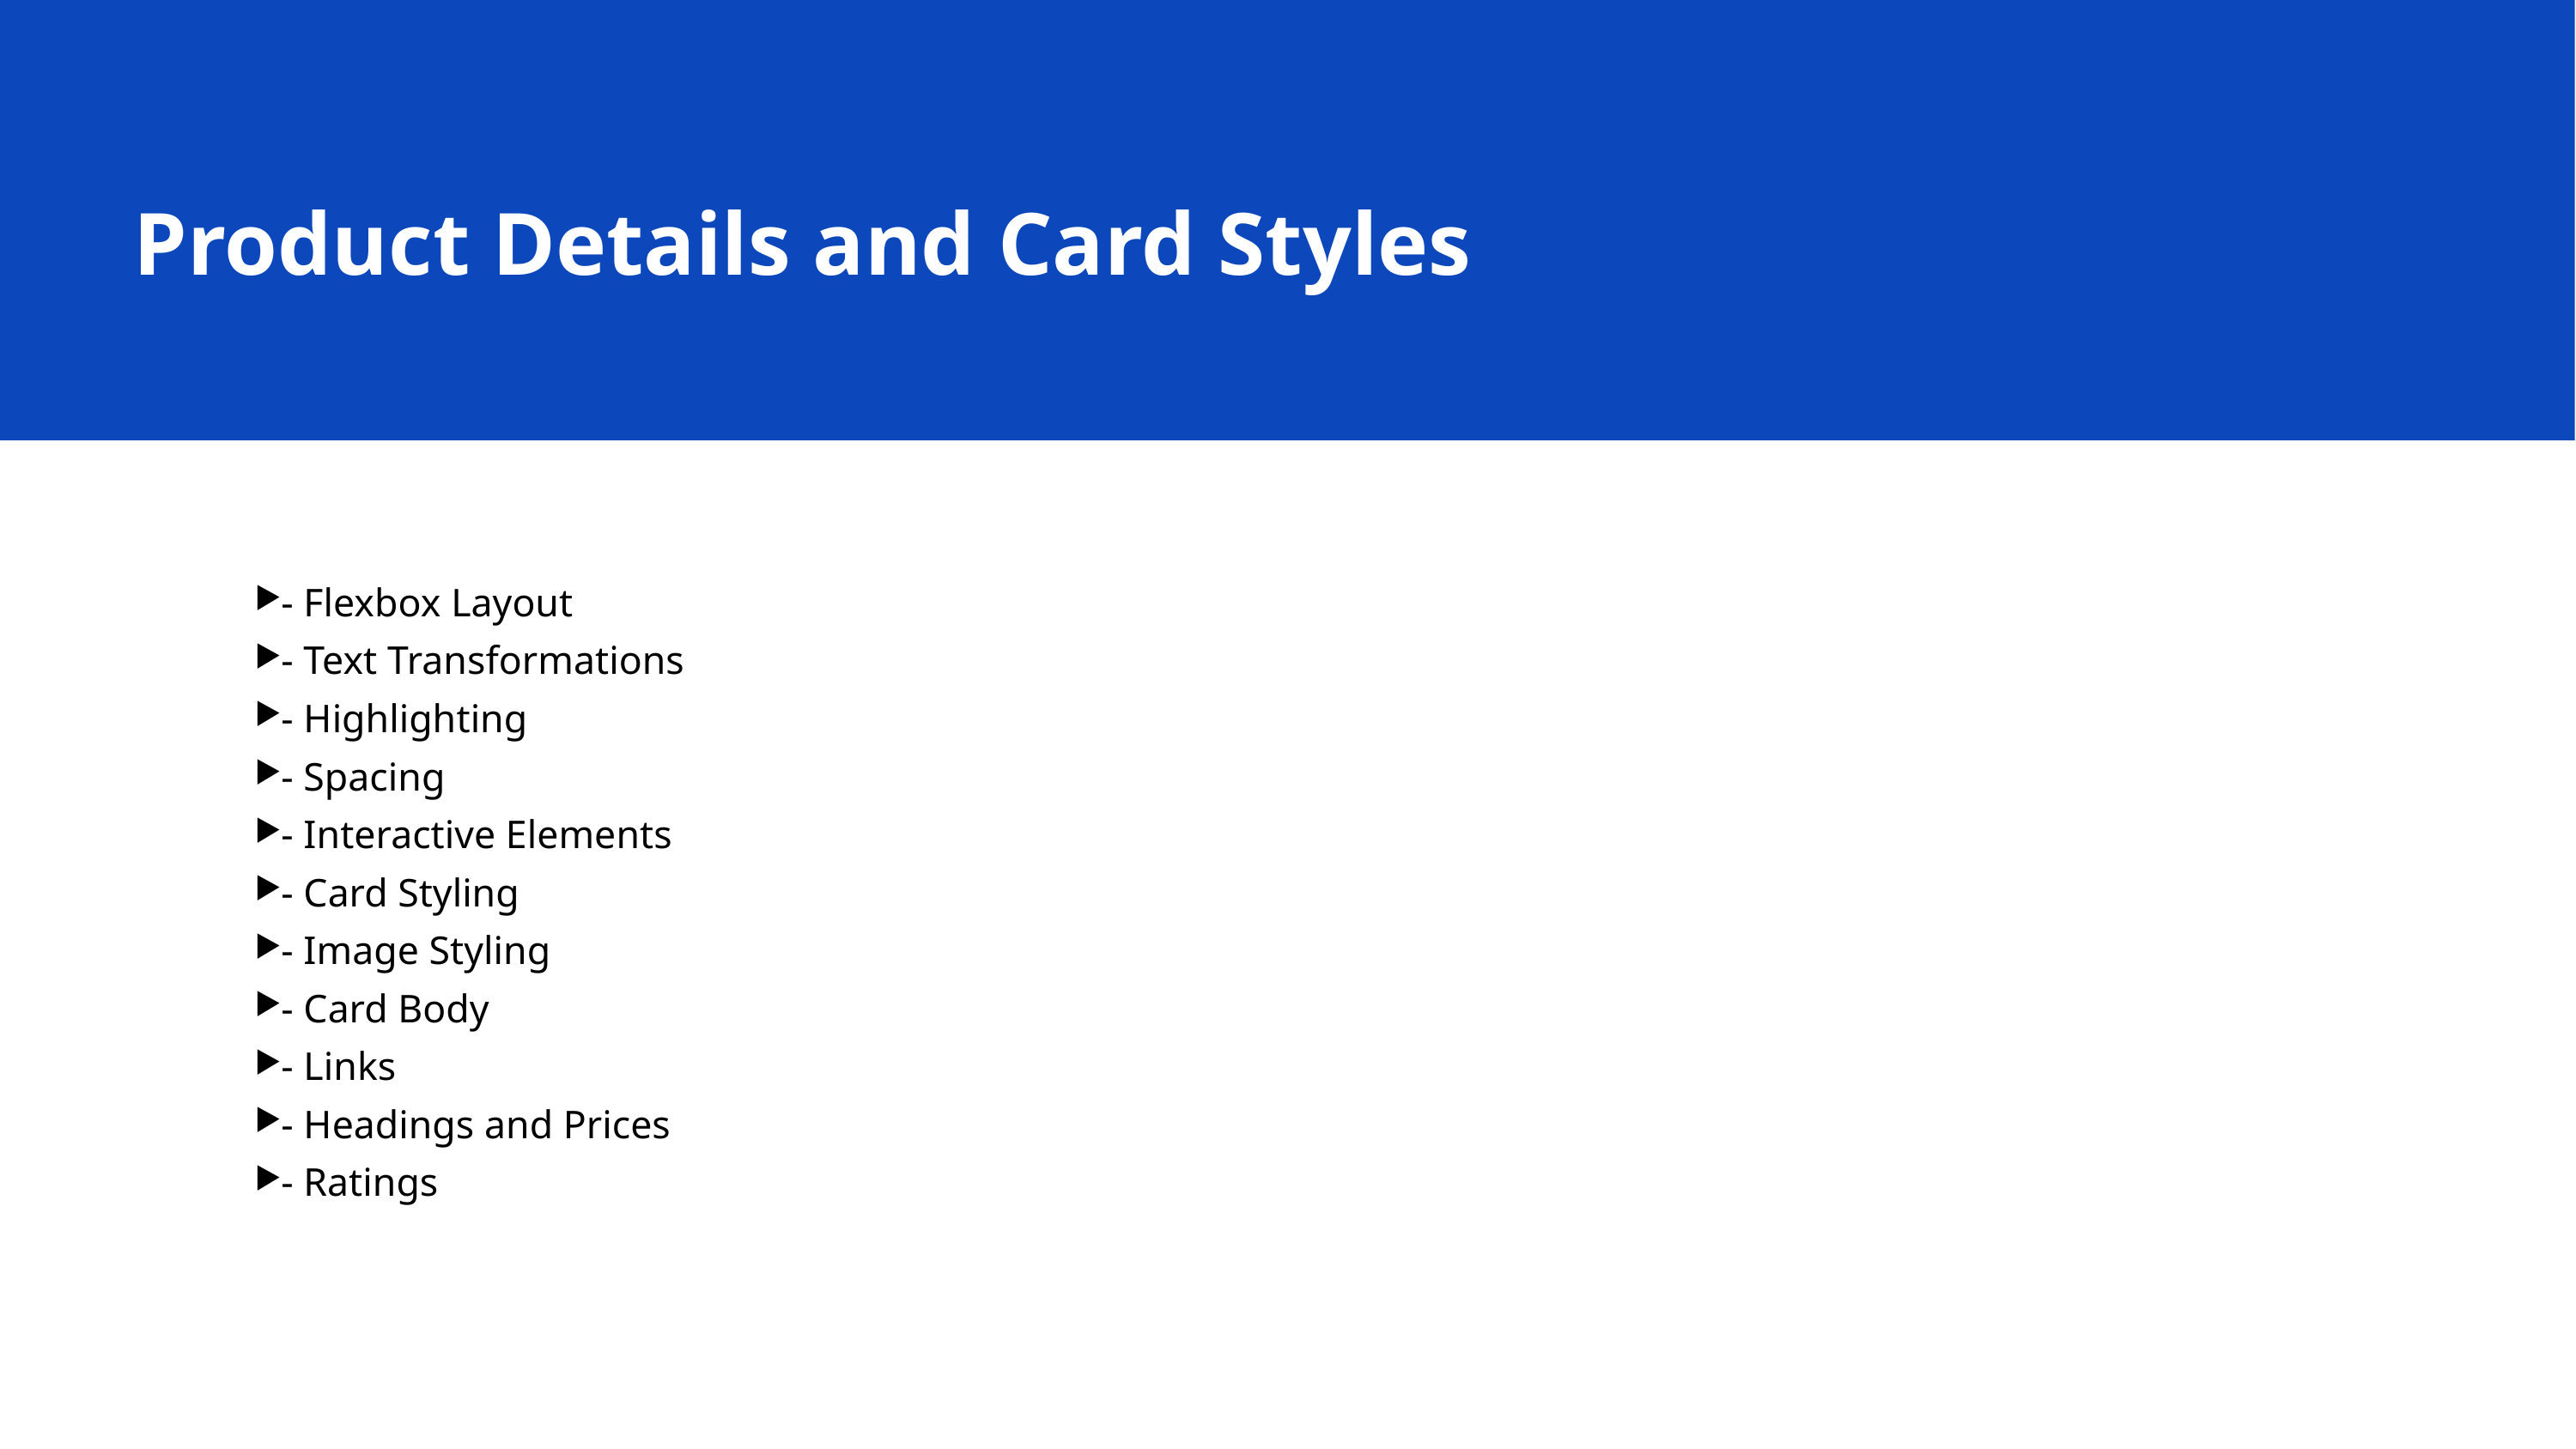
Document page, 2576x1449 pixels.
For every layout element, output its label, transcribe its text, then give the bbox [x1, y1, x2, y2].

list - Flexbox Layout - Text Transformations - Highlighting - Spacing - Interactive Elements - Card Styling - Image Styling - Card Body - Links - Headings and Prices - Ratings [241, 577, 1401, 1215]
title Product Details and Card Styles [120, 183, 2069, 375]
